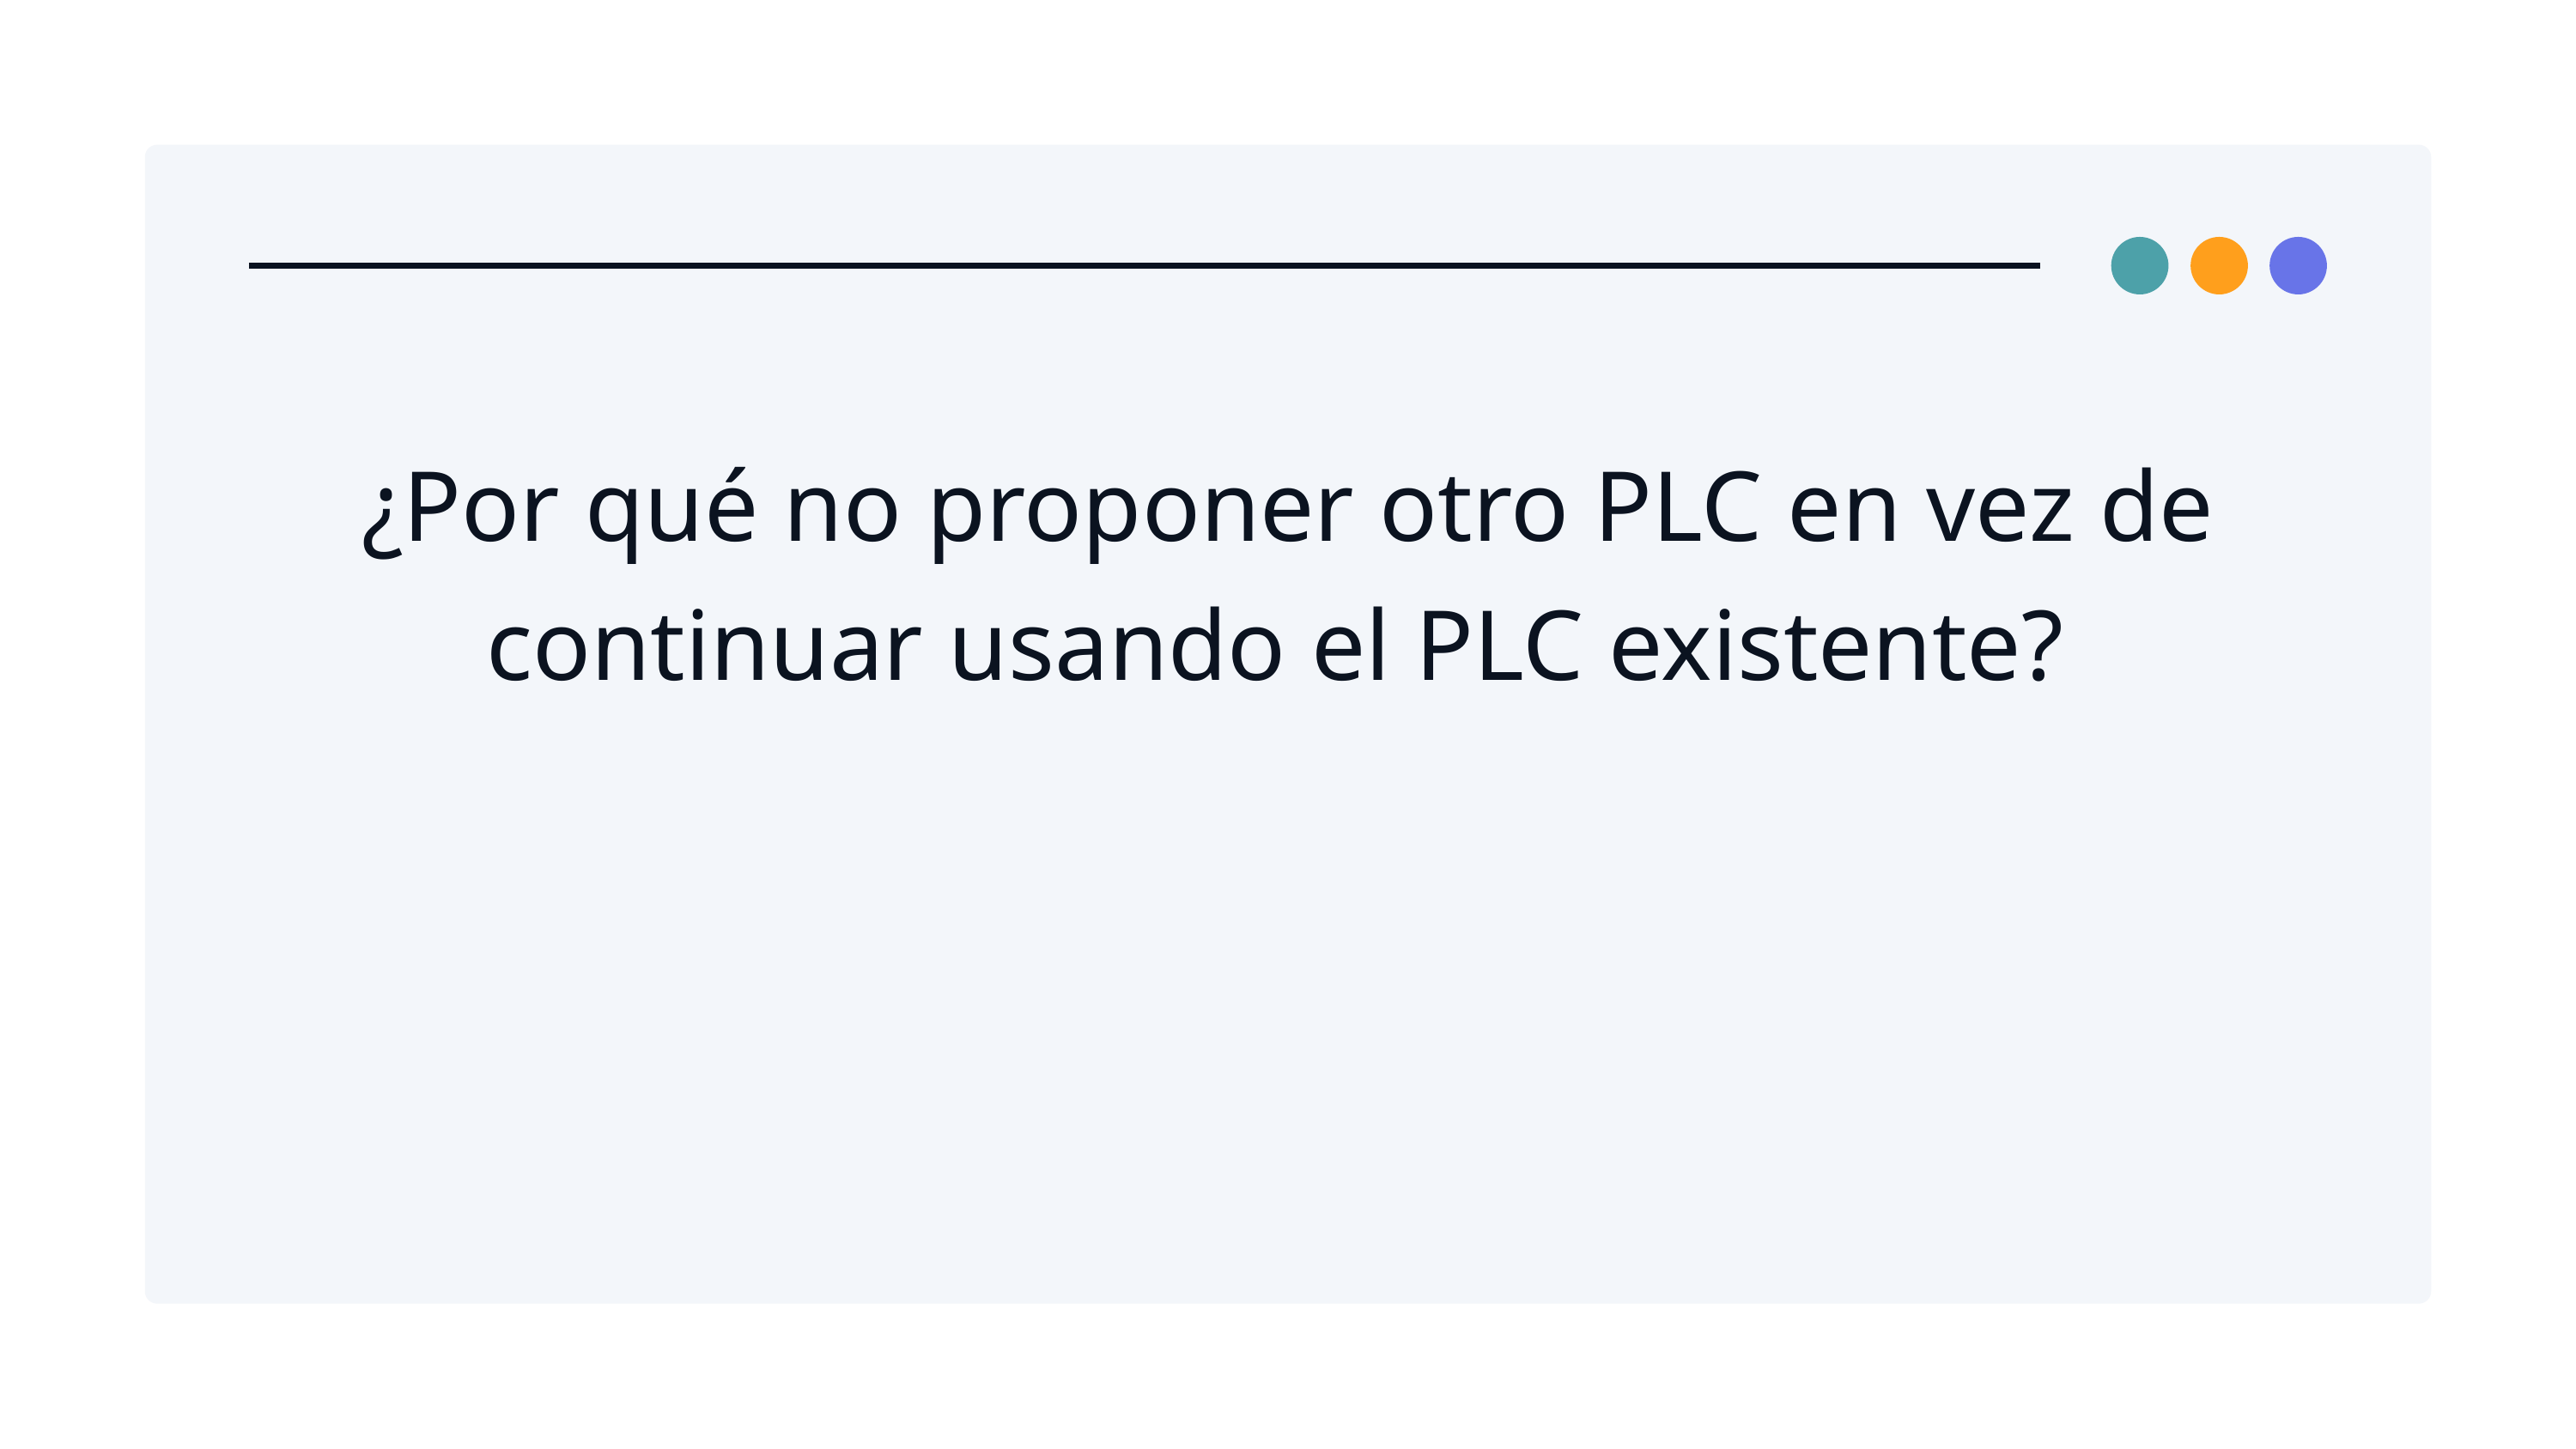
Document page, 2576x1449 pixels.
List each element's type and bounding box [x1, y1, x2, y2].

text_box [2111, 236, 2169, 295]
text_box [144, 124, 2432, 1304]
text_box [2269, 236, 2328, 295]
text_box [2190, 236, 2249, 295]
